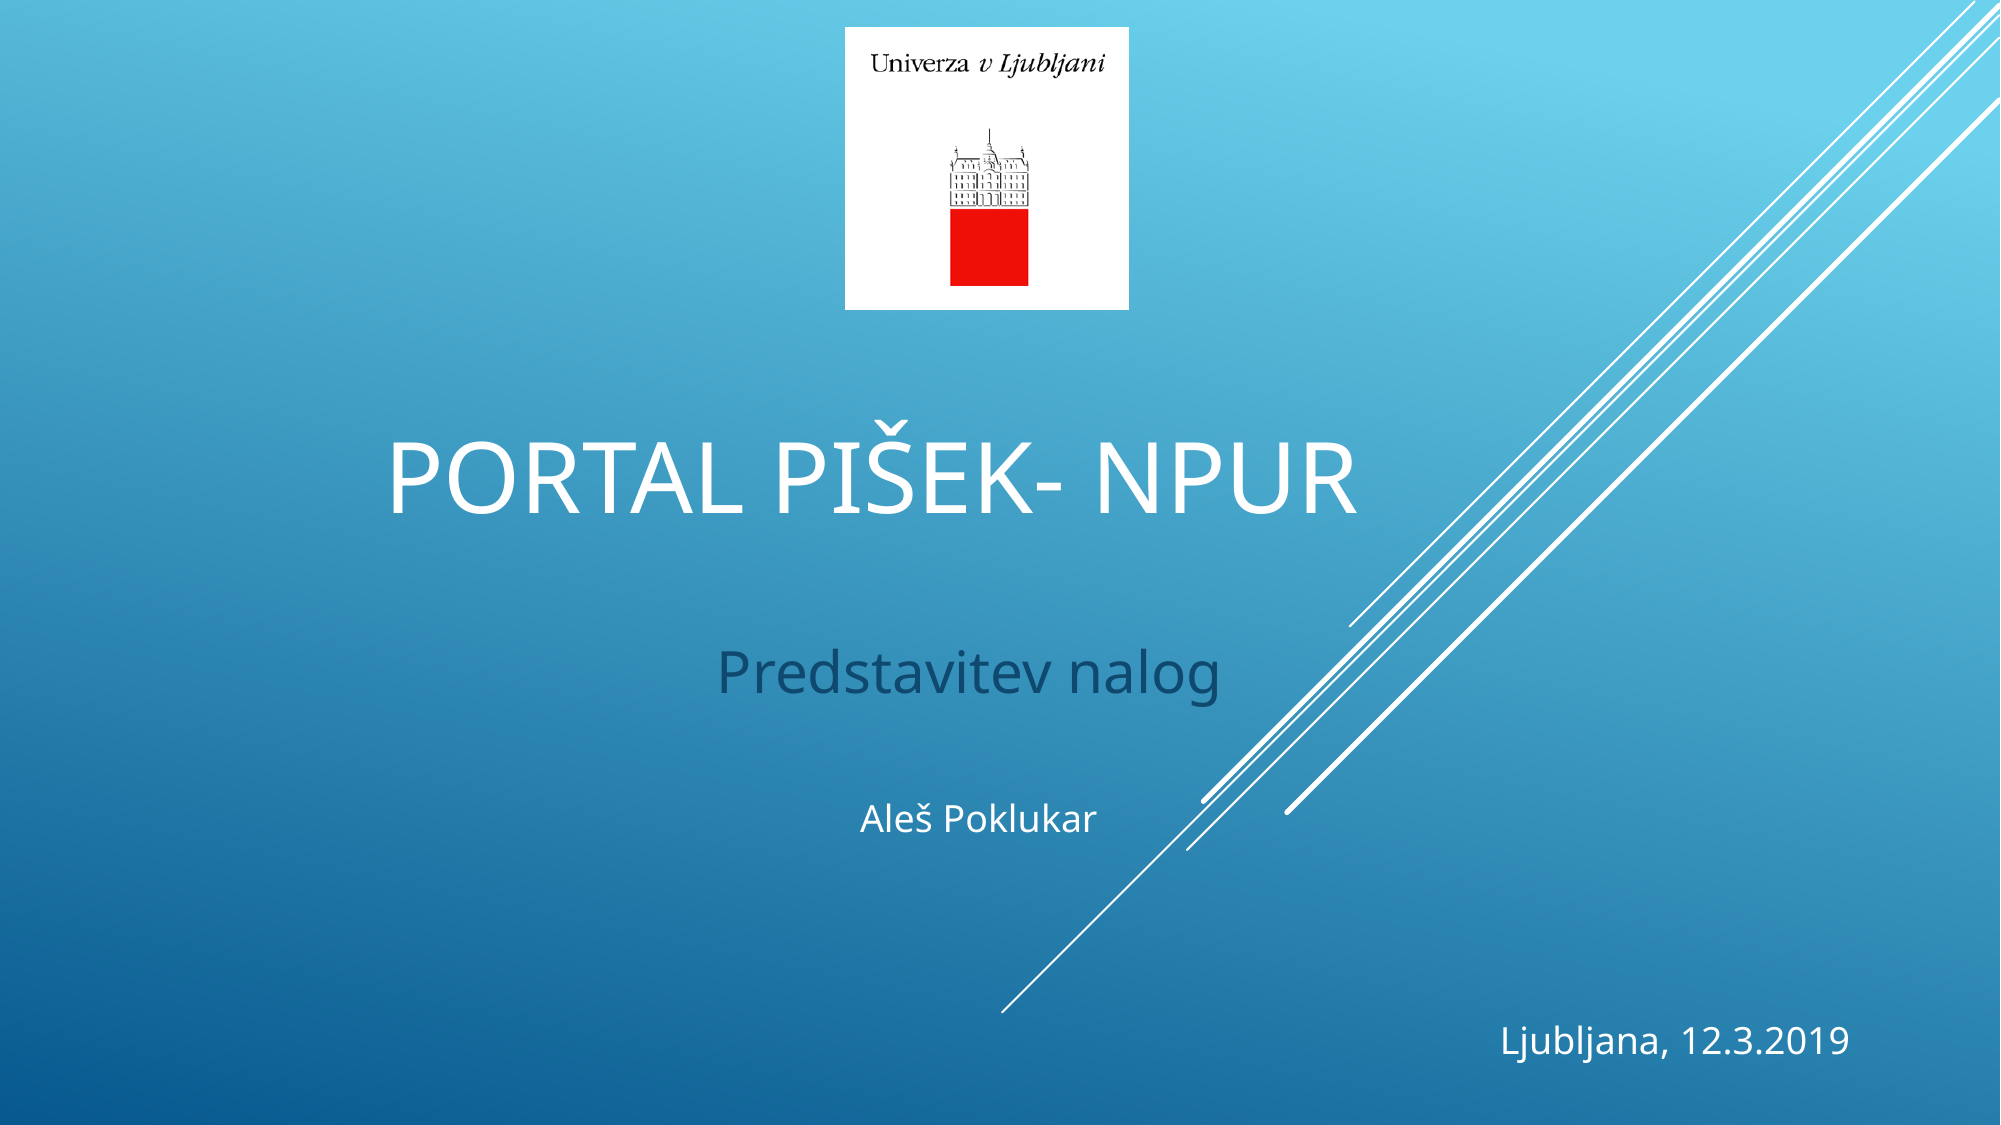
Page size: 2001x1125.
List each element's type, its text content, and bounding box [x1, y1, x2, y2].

title Portal Pišek- NPUR [369, 335, 1603, 541]
subtitle Predstavitev nalog [701, 627, 1271, 948]
text_box Aleš Poklukar [845, 787, 1128, 893]
text_box Ljubljana, 12.3.2019 [1485, 1009, 1946, 1070]
picture [844, 27, 1129, 310]
